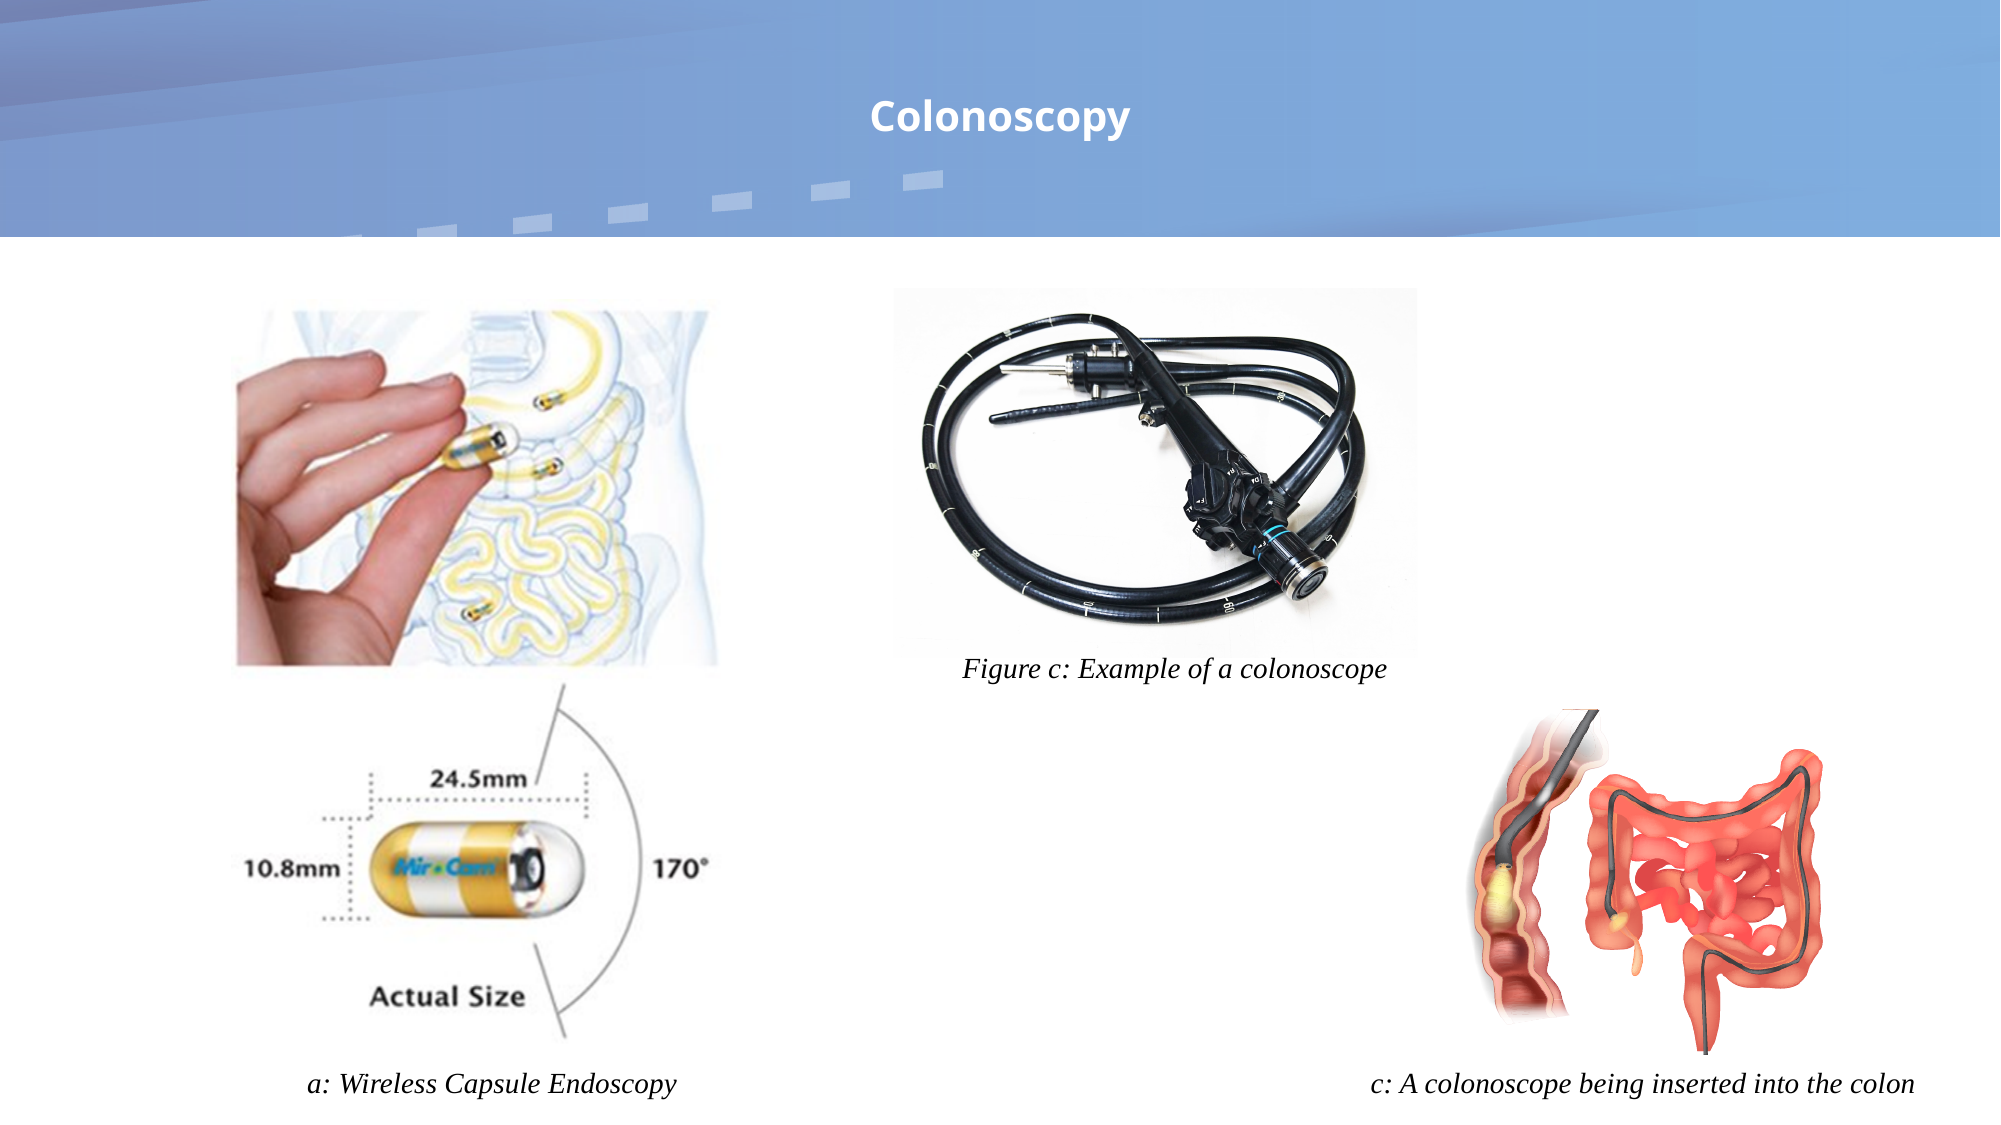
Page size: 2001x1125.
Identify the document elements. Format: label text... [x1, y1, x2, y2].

picture [231, 299, 726, 1058]
text_box a: Wireless Capsule Endoscopy [292, 1057, 874, 1107]
text_box Figure c: Example of a colonoscope [726, 639, 1434, 692]
text_box c: A colonoscope being inserted into the colon [1355, 1057, 1937, 1107]
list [1417, 707, 1876, 1058]
picture [893, 287, 1418, 658]
title Colonoscopy [0, 0, 2000, 237]
